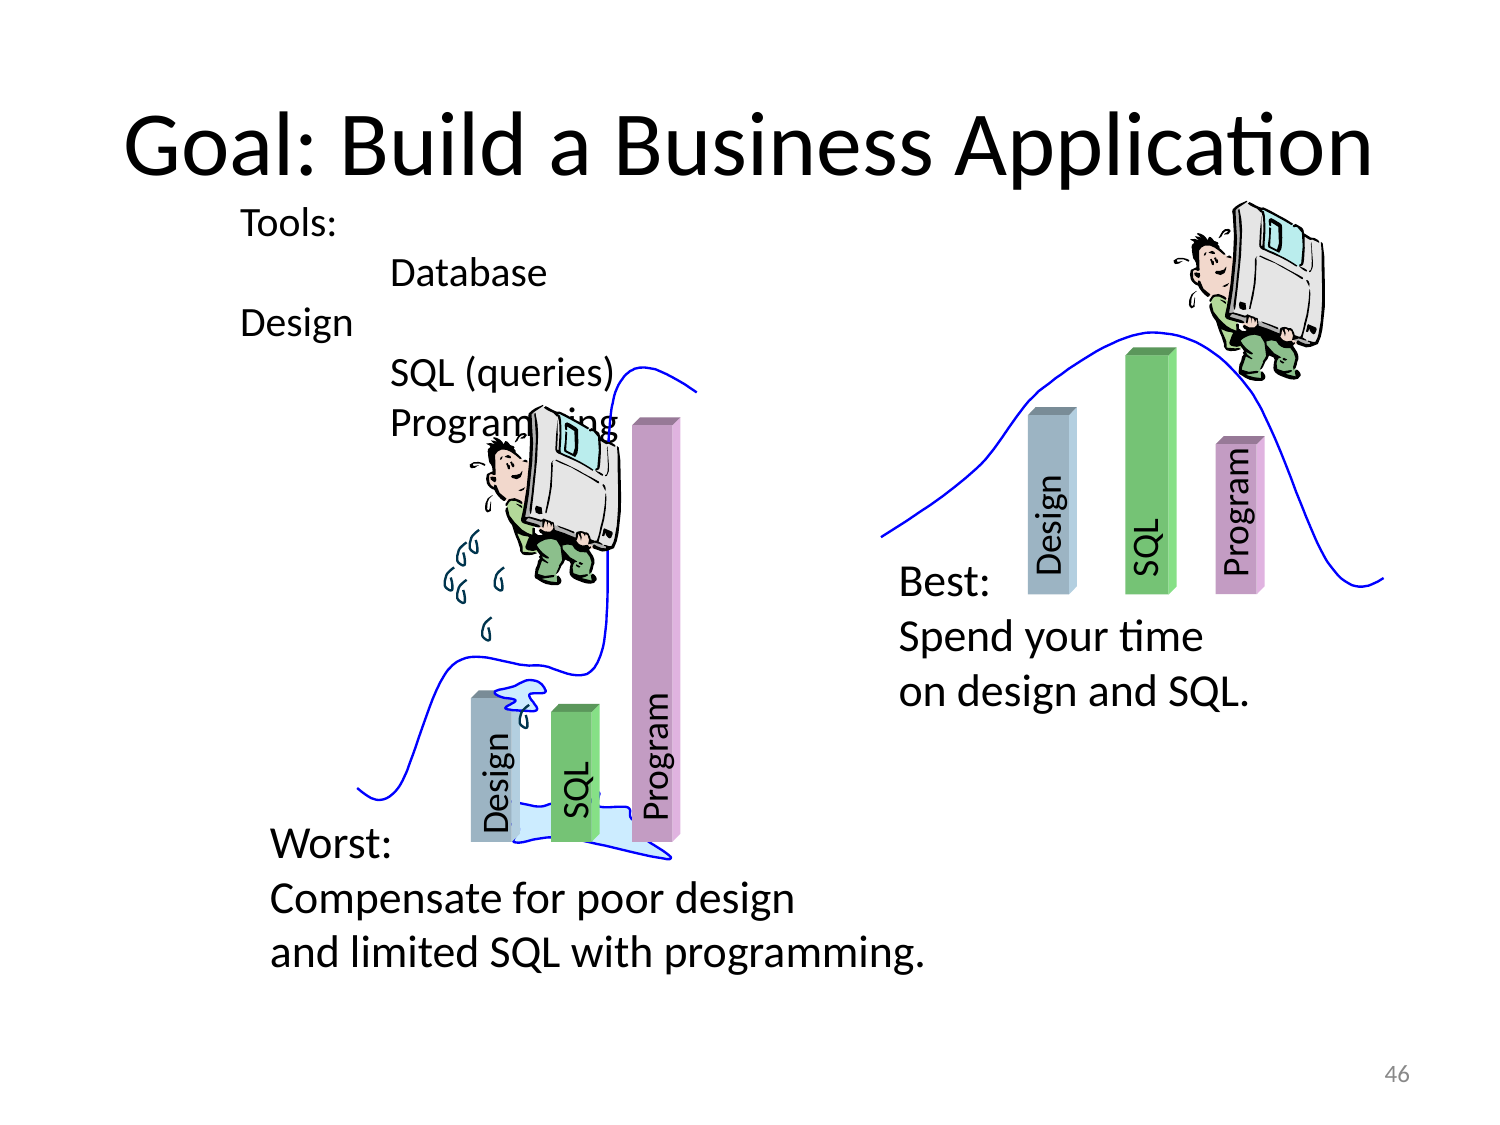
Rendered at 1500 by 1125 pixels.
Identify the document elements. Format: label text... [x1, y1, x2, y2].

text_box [630, 417, 681, 843]
text_box [444, 567, 455, 591]
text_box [470, 690, 521, 843]
text_box [1181, 390, 1384, 587]
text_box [1210, 432, 1265, 595]
text_box on design and SQL. [898, 660, 1305, 716]
text_box Spend your time [898, 605, 1233, 660]
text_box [469, 404, 622, 586]
text_box and limited SQL with programming. [269, 922, 987, 978]
text_box [507, 679, 546, 712]
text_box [1023, 406, 1078, 595]
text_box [1173, 200, 1326, 382]
text_box [605, 806, 671, 860]
text_box [457, 581, 465, 604]
text_box Best: [898, 550, 1003, 605]
text_box Worst: [269, 813, 403, 867]
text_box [1120, 347, 1177, 595]
text_box [880, 414, 1018, 549]
text_box [357, 594, 608, 801]
text_box [457, 544, 464, 566]
text_box [482, 617, 492, 641]
title Goal: Build a Business Application [75, 45, 1425, 233]
text_box [526, 804, 545, 842]
text_box [612, 367, 697, 417]
text_box [526, 704, 530, 728]
text_box [1025, 332, 1168, 557]
text_box Compensate for poor design [269, 867, 849, 922]
text_box 46 [1074, 1042, 1425, 1103]
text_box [550, 703, 600, 843]
text_box Tools: Database Design SQL (queries) Programming [225, 187, 638, 453]
